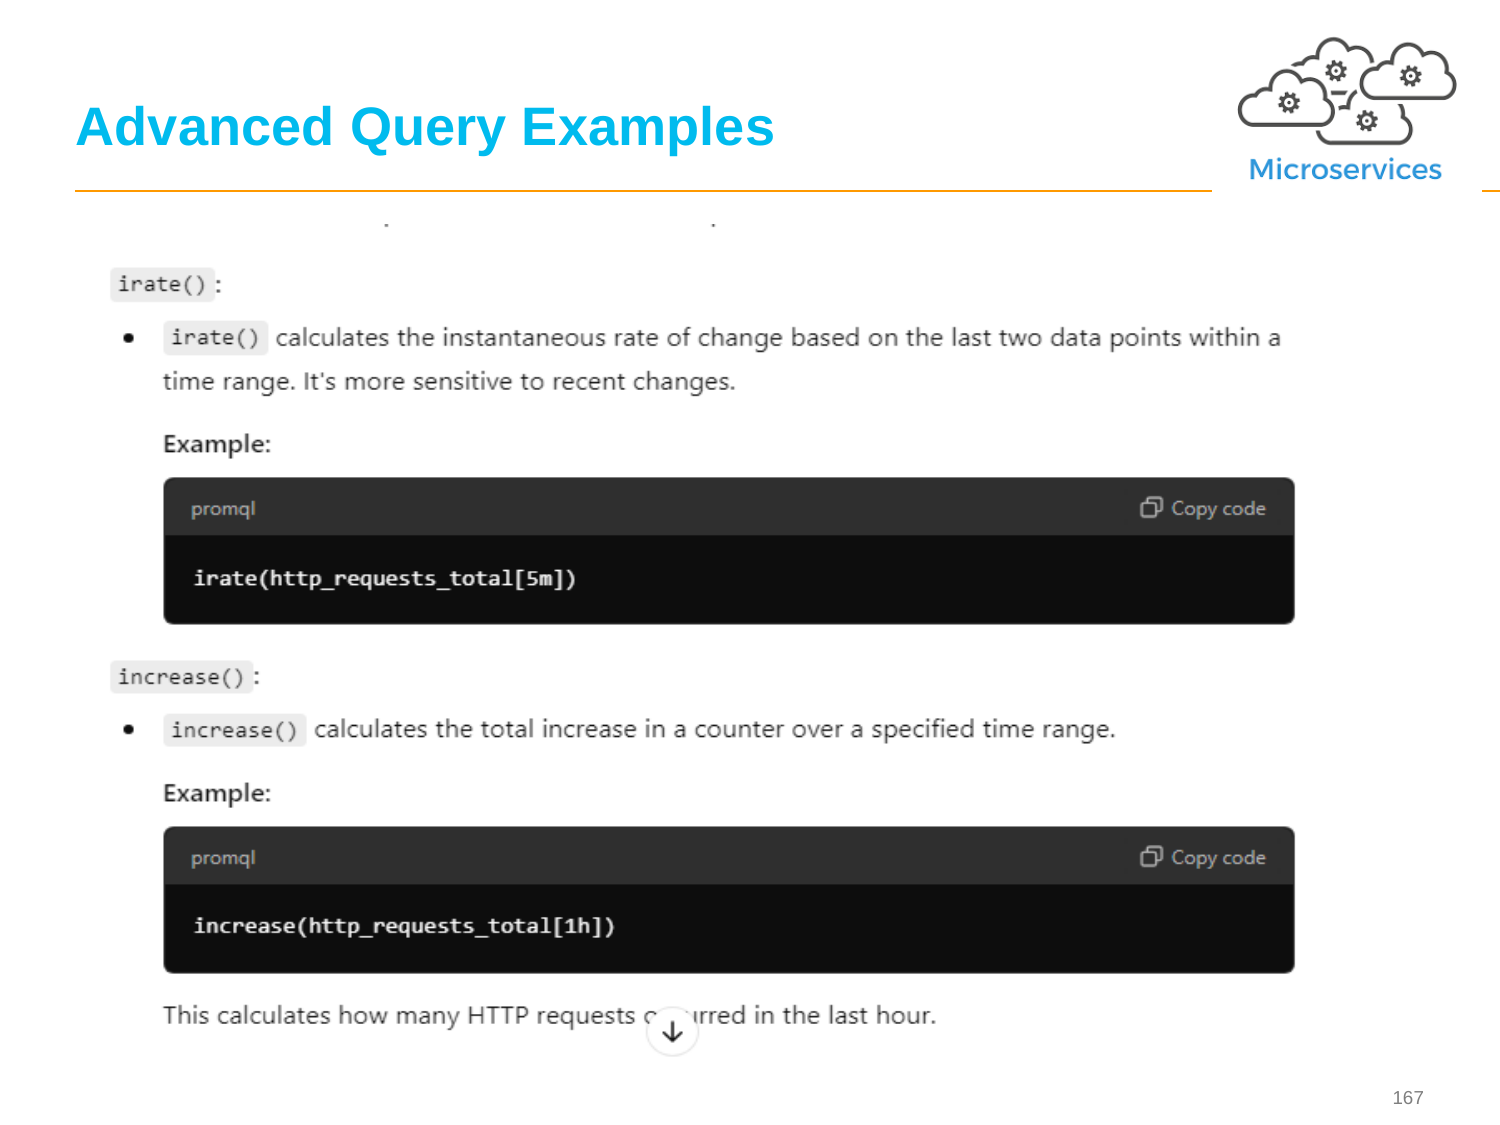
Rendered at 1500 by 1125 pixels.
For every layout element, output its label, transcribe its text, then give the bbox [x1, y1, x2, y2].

picture [1212, 1, 1482, 203]
picture [79, 224, 1356, 1060]
title Advanced Query Examples [75, 27, 1422, 157]
